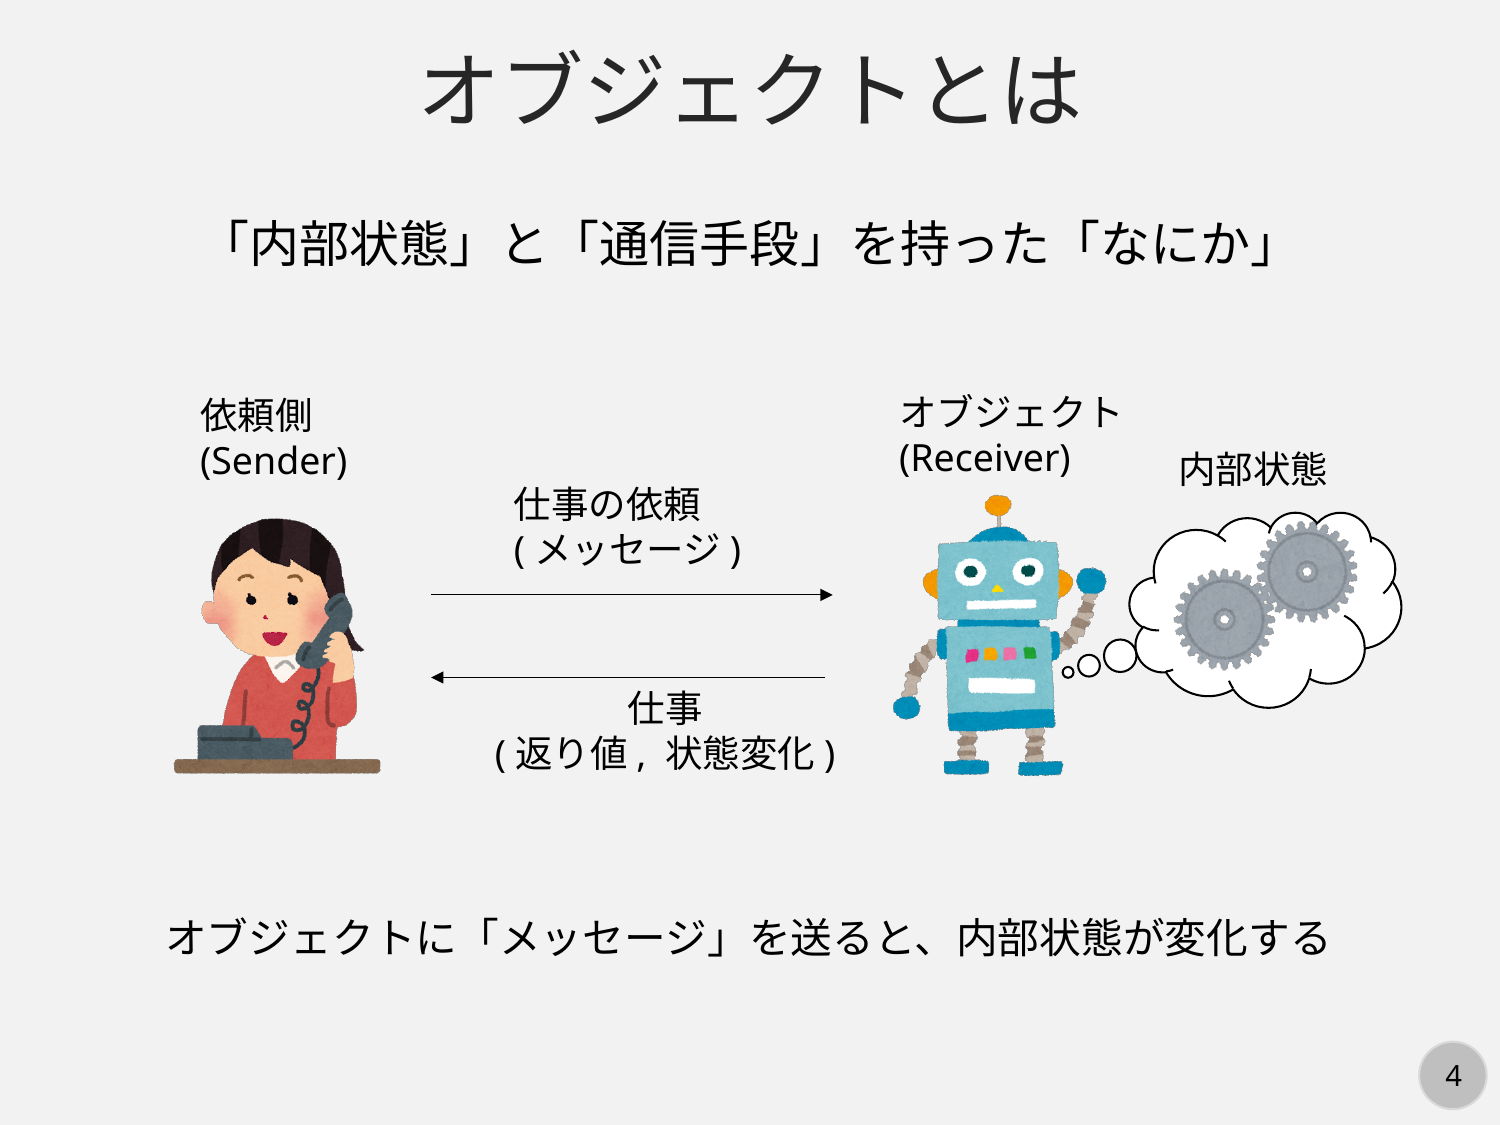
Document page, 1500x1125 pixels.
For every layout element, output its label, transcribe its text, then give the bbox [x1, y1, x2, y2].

text_box 内部状態 [1163, 438, 1344, 499]
text_box 仕事 (返り値, 状態変化) [480, 677, 851, 783]
picture [1151, 499, 1380, 711]
text_box [1110, 536, 1172, 682]
picture [159, 512, 411, 780]
list オブジェクトとは [0, 31, 1500, 155]
text_box オブジェクトに「メッセージ」を送ると、内部状態が変化する [150, 904, 1347, 970]
text_box 依頼側 (Sender) [185, 384, 363, 490]
text_box オブジェクト (Receiver) [884, 381, 1140, 486]
text_box [1359, 517, 1368, 526]
picture [891, 491, 1110, 783]
text_box [1359, 539, 1403, 670]
text_box [1182, 690, 1294, 709]
text_box 「内部状態」と「通信手段」を持った「なにか」 [185, 205, 1315, 280]
text_box 仕事の依頼 (メッセージ) [499, 473, 756, 579]
